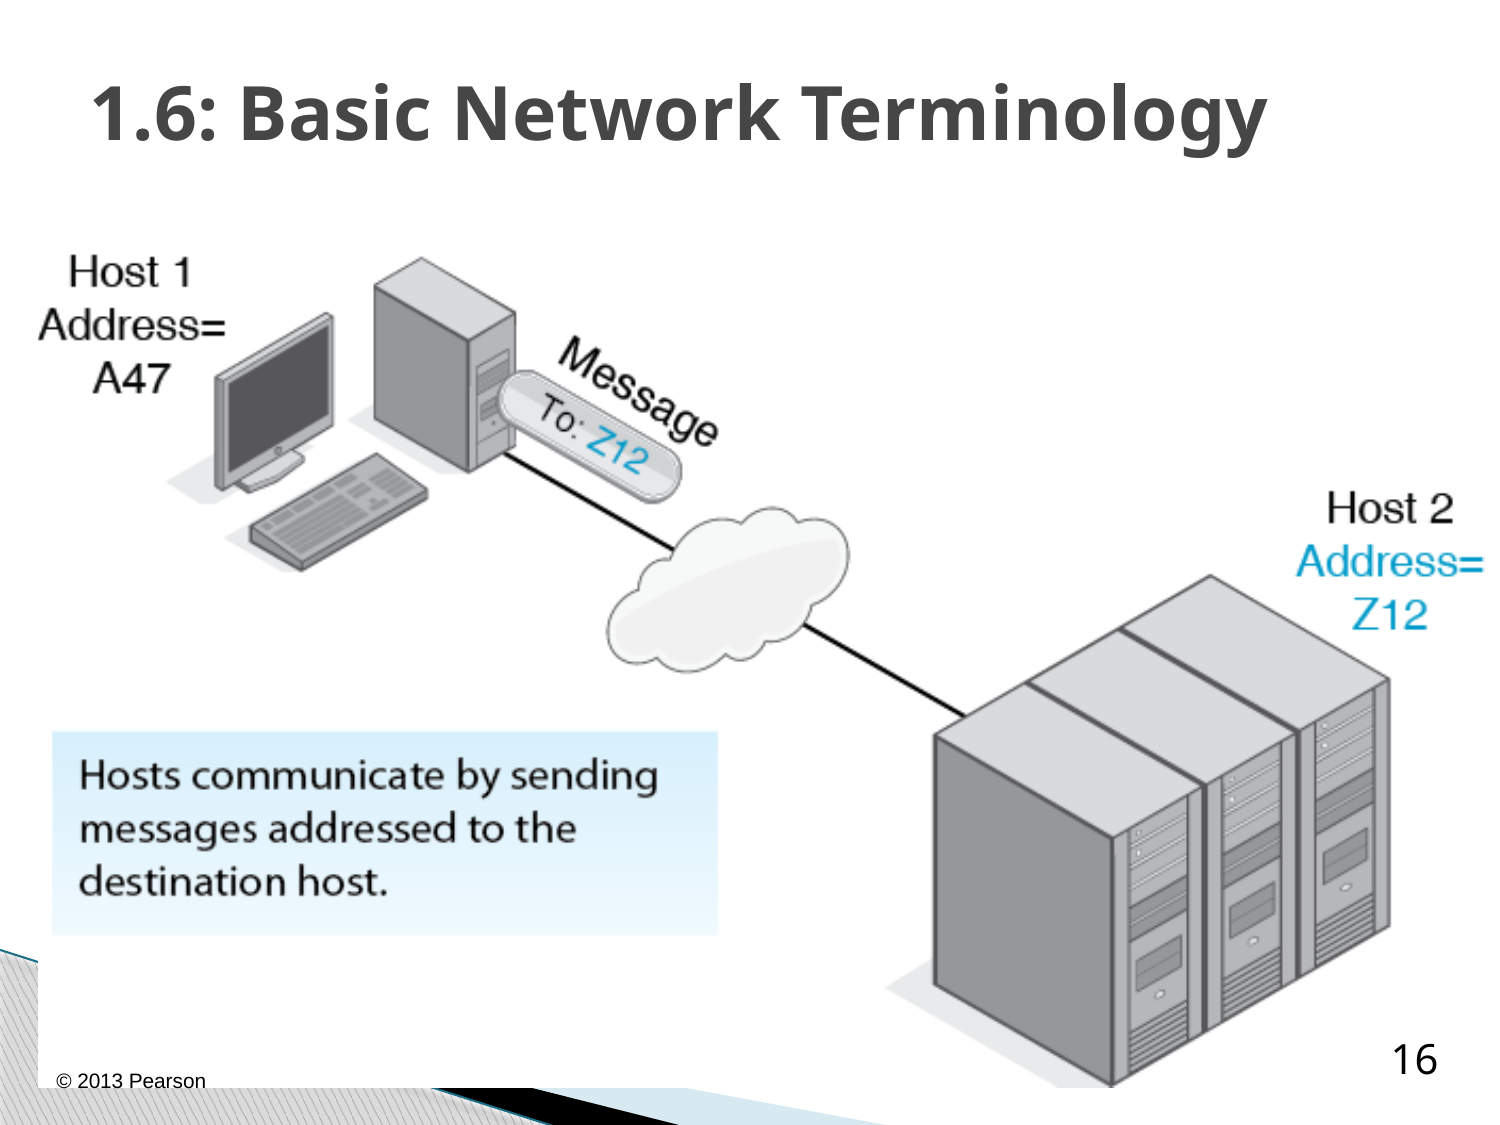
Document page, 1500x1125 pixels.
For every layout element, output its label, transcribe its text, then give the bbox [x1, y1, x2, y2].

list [38, 249, 1485, 1088]
title 1.6: Basic Network Terminology [75, 45, 1425, 175]
footer © 2013 Pearson [24, 1040, 238, 1100]
